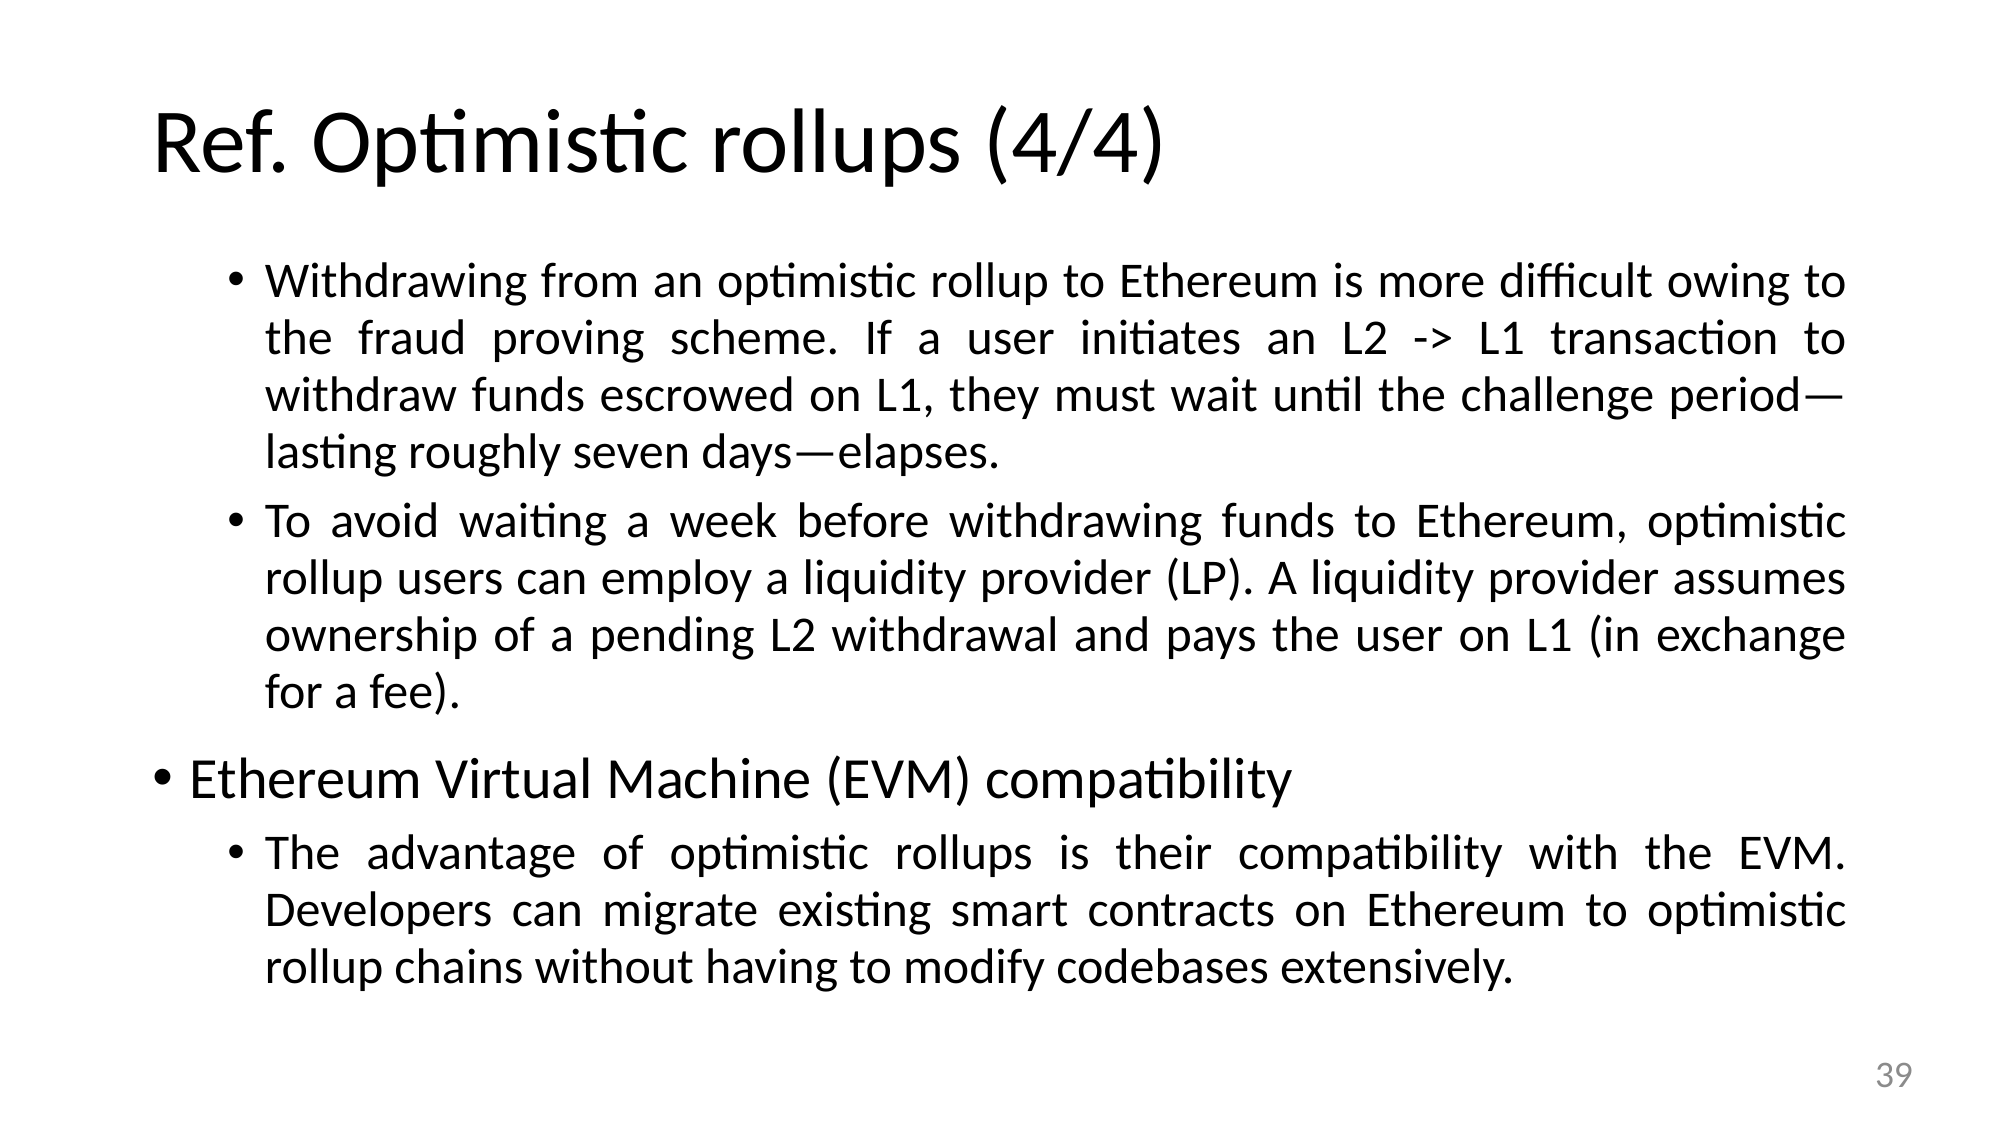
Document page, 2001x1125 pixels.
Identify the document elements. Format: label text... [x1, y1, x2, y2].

title Ref. Optimistic rollups (4/4) [137, 59, 1863, 227]
list Withdrawing from an optimistic rollup to Ethereum is more difficult owing to the fraud proving scheme. If a user initiates an L2 -> L1 transaction to withdraw funds escrowed on L1, they must wait until the challenge period—lasting roughly seven days—elapses. To avoid waiting a week before withdrawing funds to Ethereum, optimistic rollup users can employ a liquidity provider (LP). A liquidity provider assumes ownership of a pending L2 withdrawal and pays the user on L1 (in exchange for a fee). Ethereum Virtual Machine (EVM) compatibility The advantage of optimistic rollups is their compatibility with the EVM. Developers can migrate existing smart contracts on Ethereum to optimistic rollup chains without having to modify codebases extensively. [137, 244, 1863, 1043]
slide_number 39 [1477, 1042, 1928, 1103]
